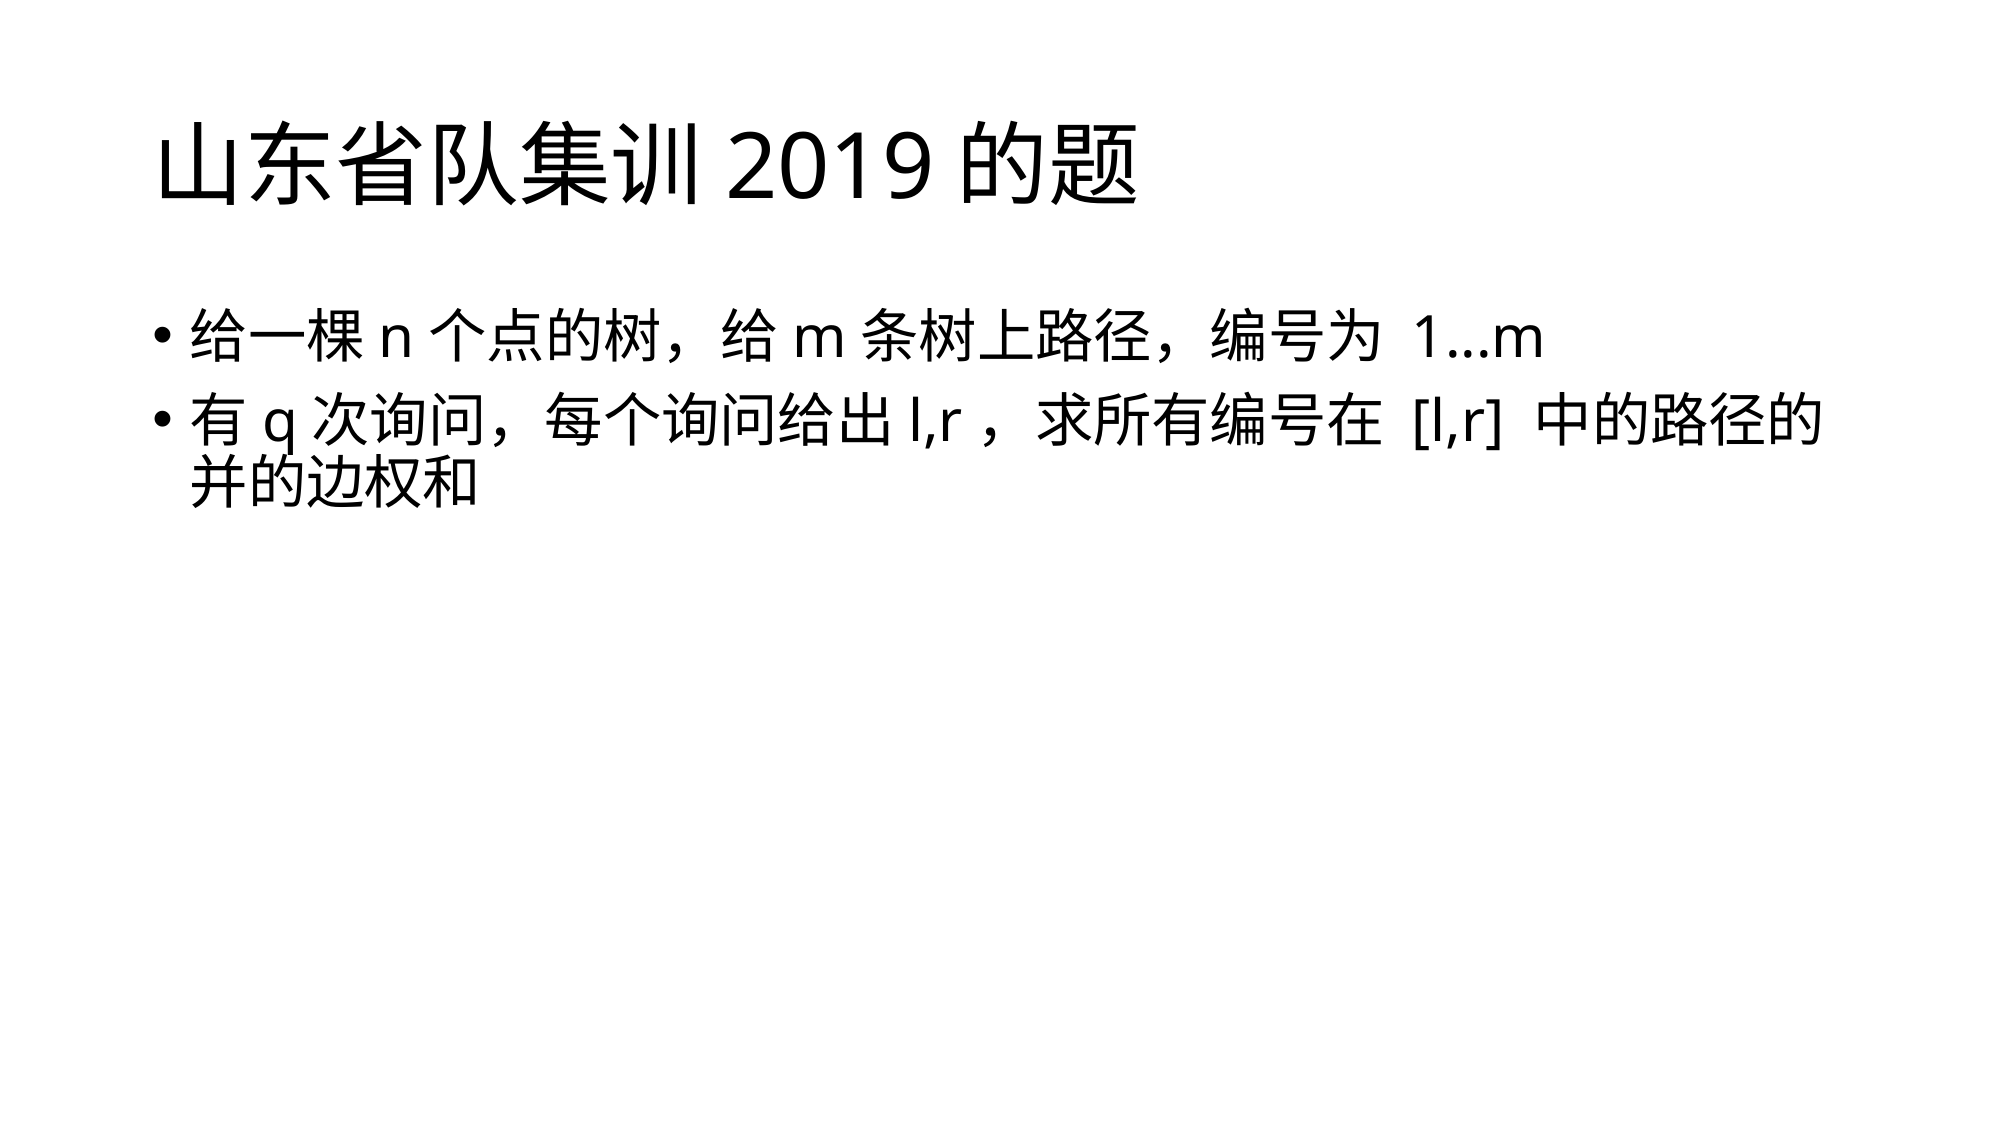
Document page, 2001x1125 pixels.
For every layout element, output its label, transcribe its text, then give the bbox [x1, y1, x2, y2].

title 山东省队集训2019的题 [137, 59, 1863, 278]
list 给一棵n个点的树，给m条树上路径，编号为 1...m 有q次询问，每个询问给出l,r，求所有编号在 [l,r] 中的路径的并的边权和 [137, 299, 1863, 1014]
